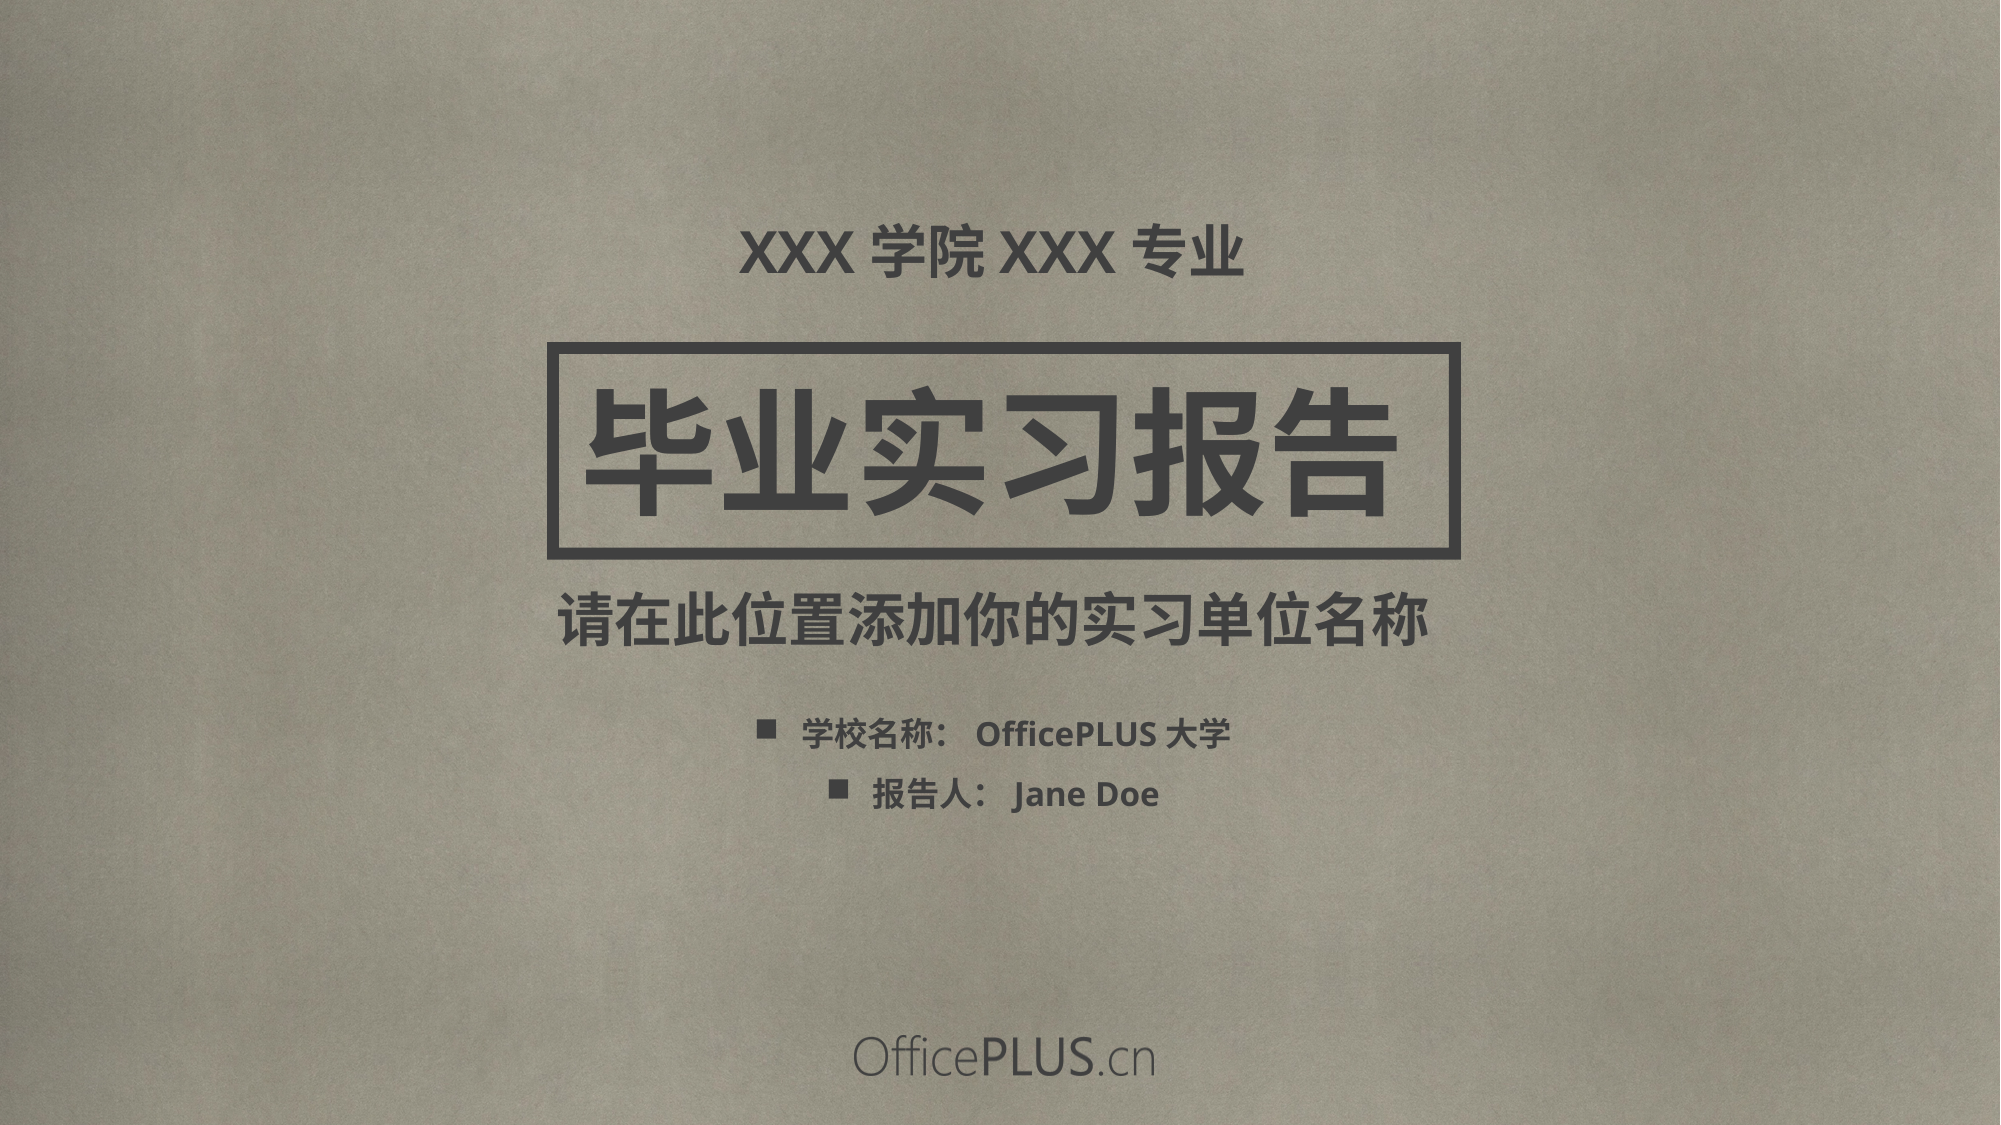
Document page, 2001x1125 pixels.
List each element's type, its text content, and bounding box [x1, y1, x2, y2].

text_box 学校名称：OfficePLUS大学 报告人：Jane Doe [722, 686, 1264, 821]
picture [0, 0, 2000, 1125]
text_box XXX学院XXX专业 [724, 208, 1262, 293]
text_box [546, 341, 1462, 561]
text_box 请在此位置添加你的实习单位名称 [541, 576, 1445, 661]
text_box 毕业实习报告 [565, 359, 1421, 540]
